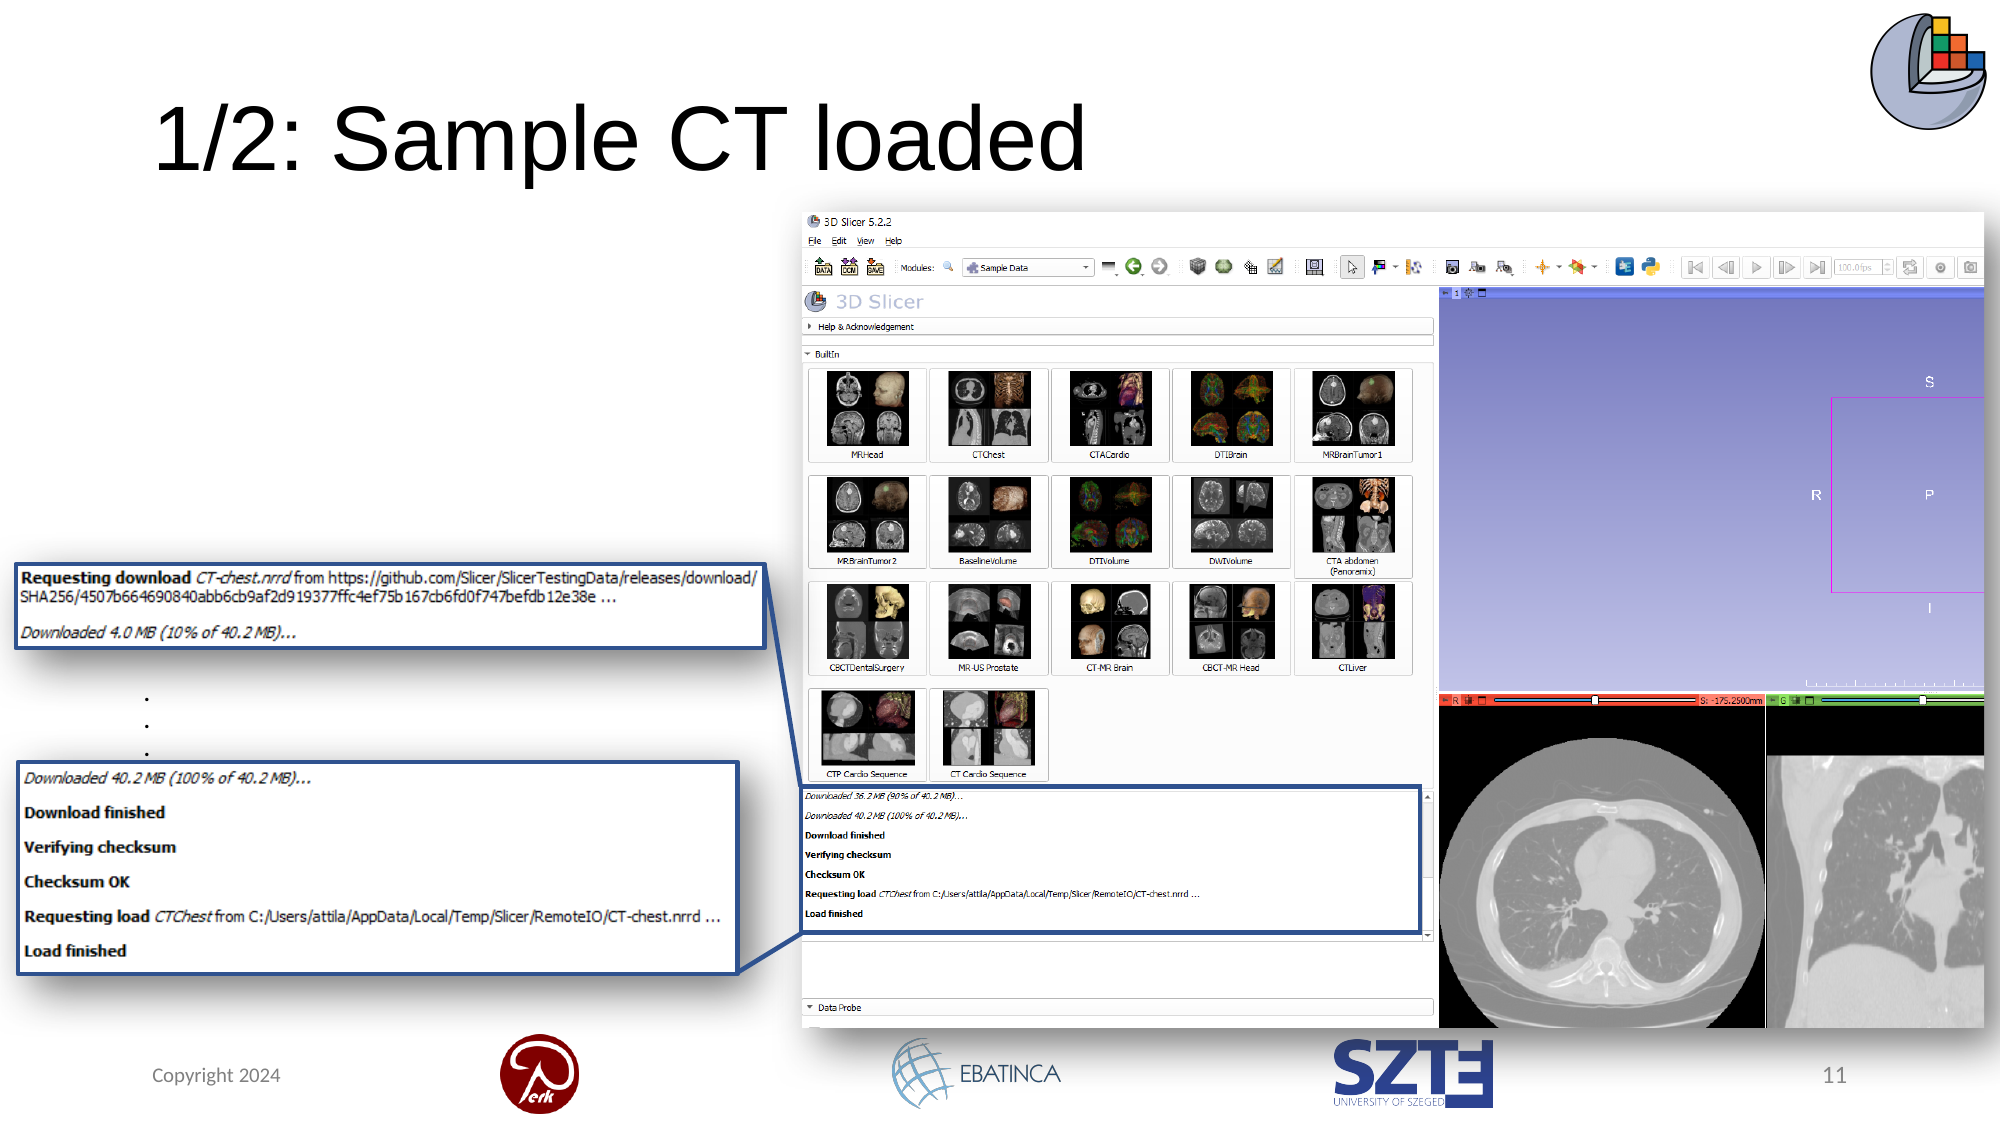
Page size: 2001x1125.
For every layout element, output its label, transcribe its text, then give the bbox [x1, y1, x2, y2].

title 1/2: Sample CT loaded [137, 31, 1863, 250]
picture [500, 1034, 579, 1114]
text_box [736, 933, 802, 974]
text_box . . . [112, 671, 182, 763]
picture [17, 565, 763, 647]
picture [801, 212, 1985, 1028]
picture [1334, 1046, 1493, 1108]
picture [892, 1046, 1061, 1109]
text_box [764, 566, 801, 787]
picture [1869, 12, 1988, 131]
slide_number 11 [1412, 1043, 1863, 1104]
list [19, 763, 736, 973]
